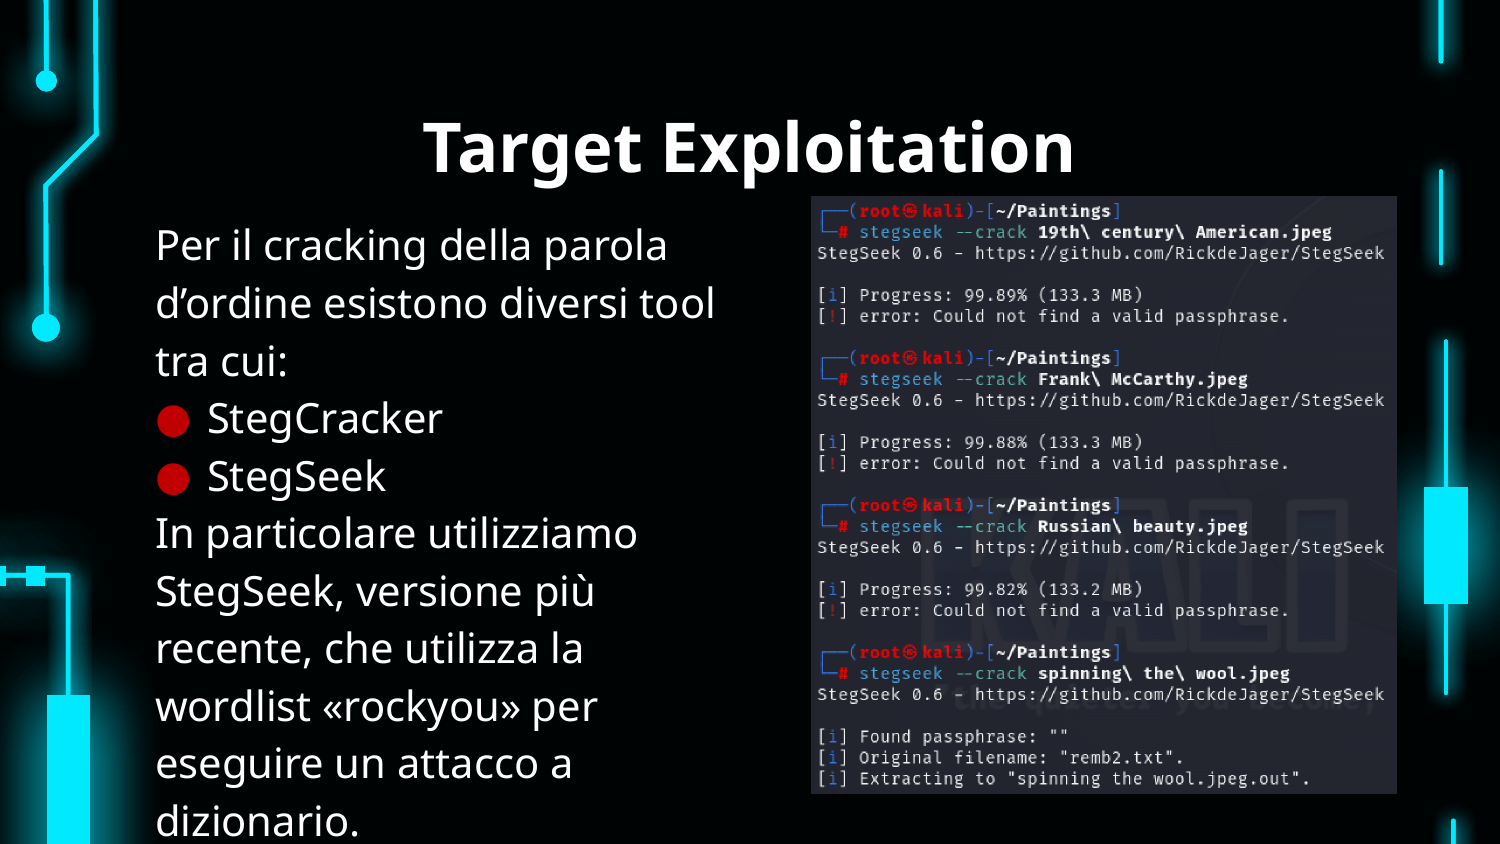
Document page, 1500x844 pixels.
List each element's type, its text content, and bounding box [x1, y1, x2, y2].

picture [811, 196, 1397, 794]
list Per il cracking della parola d’ordine esistono diversi tool tra cui: StegCracker StegSeek In particolare utilizziamo StegSeek, versione più recente, che utilizza la wordlist «rockyou» per eseguire un attacco a dizionario. [116, 196, 738, 794]
title Target Exploitation [116, 88, 1383, 167]
